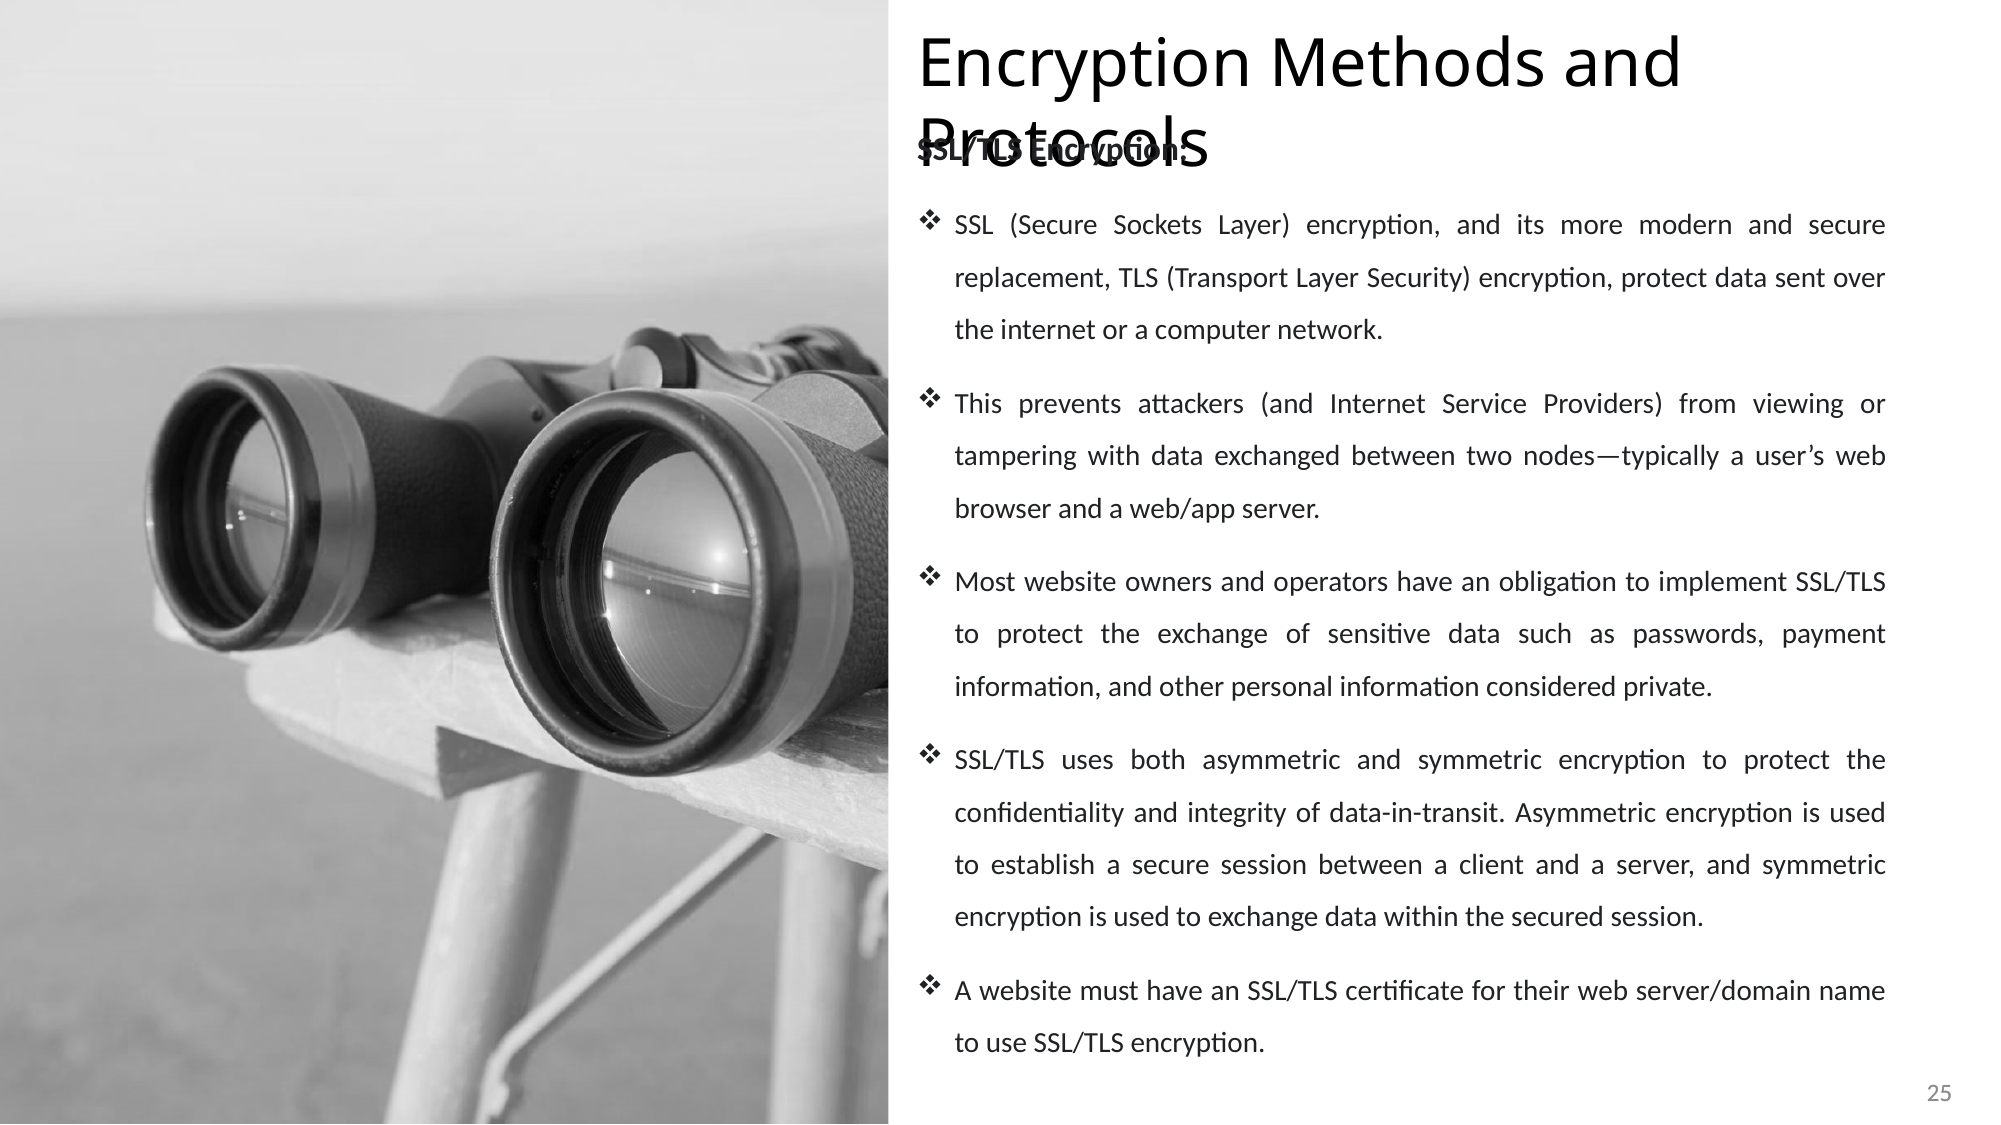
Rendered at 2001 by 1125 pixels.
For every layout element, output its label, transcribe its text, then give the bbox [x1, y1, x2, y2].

list SSL/TLS Encryption: SSL (Secure Sockets Layer) encryption, and its more modern and secure replacement, TLS (Transport Layer Security) encryption, protect data sent over the internet or a computer network. This prevents attackers (and Internet Service Providers) from viewing or tampering with data exchanged between two nodes—typically a user’s web browser and a web/app server. Most website owners and operators have an obligation to implement SSL/TLS to protect the exchange of sensitive data such as passwords, payment information, and other personal information considered private. SSL/TLS uses both asymmetric and symmetric encryption to protect the confidentiality and integrity of data-in-transit. Asymmetric encryption is used to establish a secure session between a client and a server, and symmetric encryption is used to exchange data within the secured session. A website must have an SSL/TLS certificate for their web server/domain name to use SSL/TLS encryption. [902, 100, 1902, 1075]
slide_number 25 [1894, 1061, 1968, 1121]
title Encryption Methods and Protocols [902, 12, 1986, 129]
picture [0, 0, 889, 1124]
